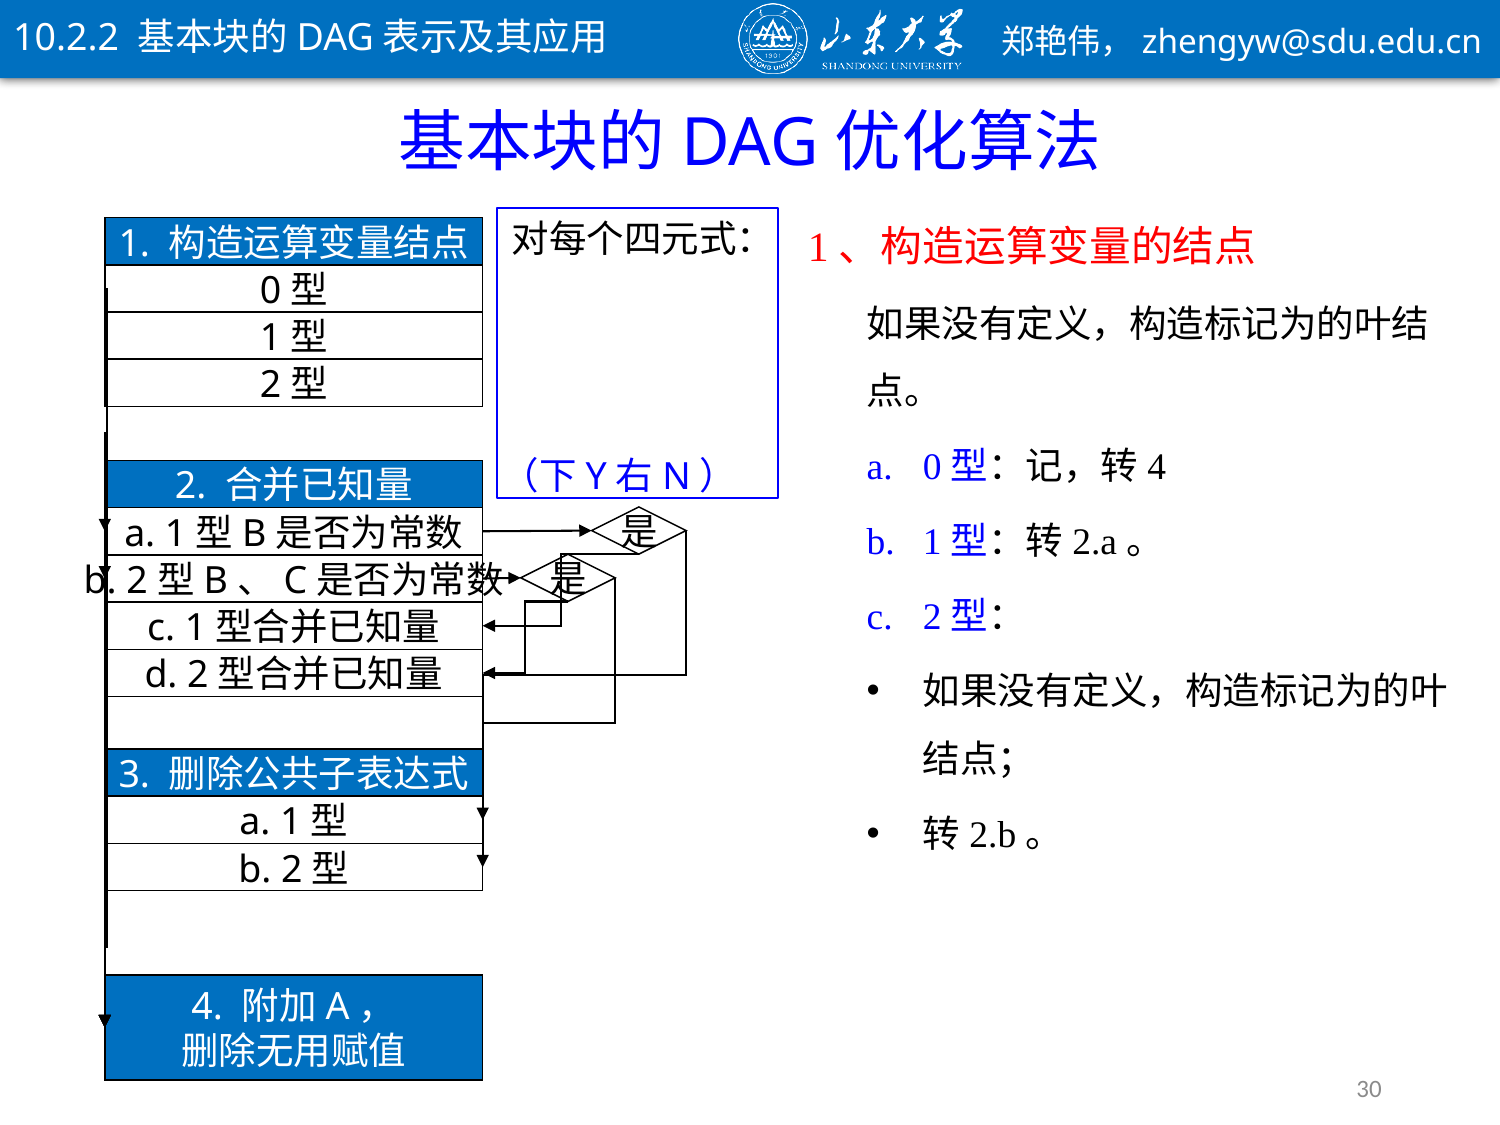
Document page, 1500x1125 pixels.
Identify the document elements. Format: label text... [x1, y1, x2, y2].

picture [738, 3, 963, 74]
text_box 10.2.2 基本块的DAG表示及其应用 [0, 5, 623, 66]
slide_number 30 [1059, 1057, 1397, 1118]
text_box 基本块的DAG优化算法 [0, 91, 1500, 187]
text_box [104, 208, 778, 1080]
